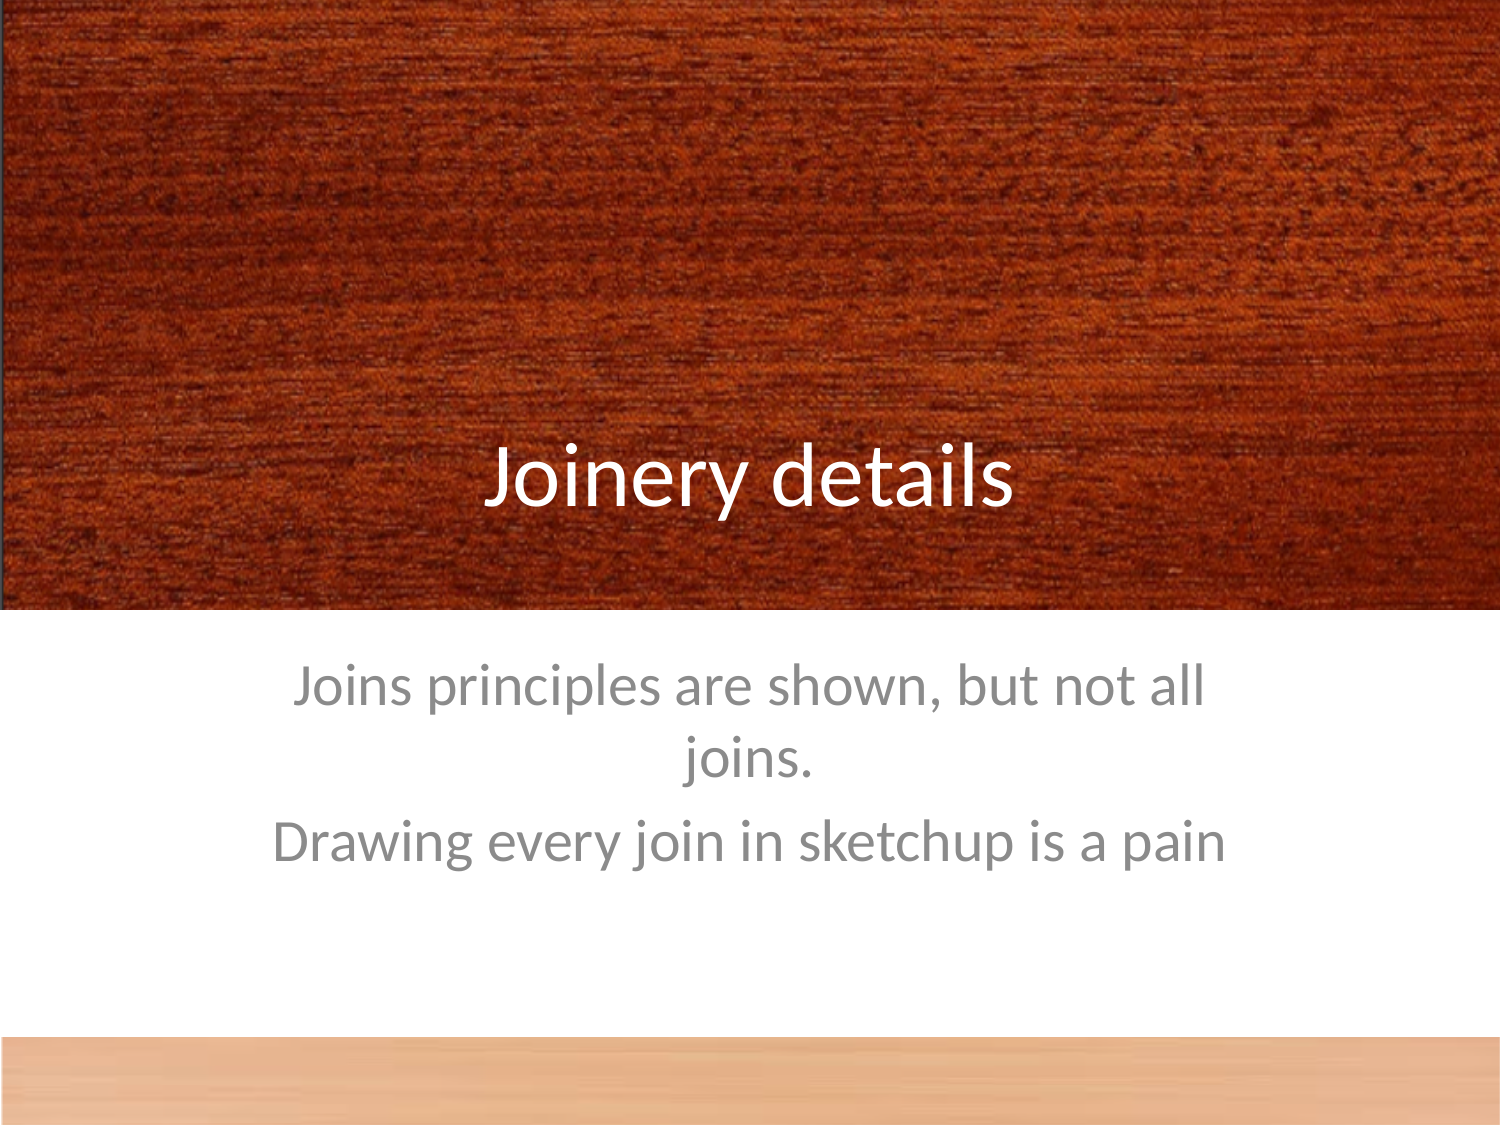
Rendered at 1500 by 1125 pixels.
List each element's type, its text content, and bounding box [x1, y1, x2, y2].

picture [0, 0, 1500, 610]
picture [3, 1037, 1499, 1125]
subtitle Joins principles are shown, but not all joins. Drawing every join in sketchup is a pain [225, 637, 1275, 925]
title Joinery details [112, 349, 1388, 591]
